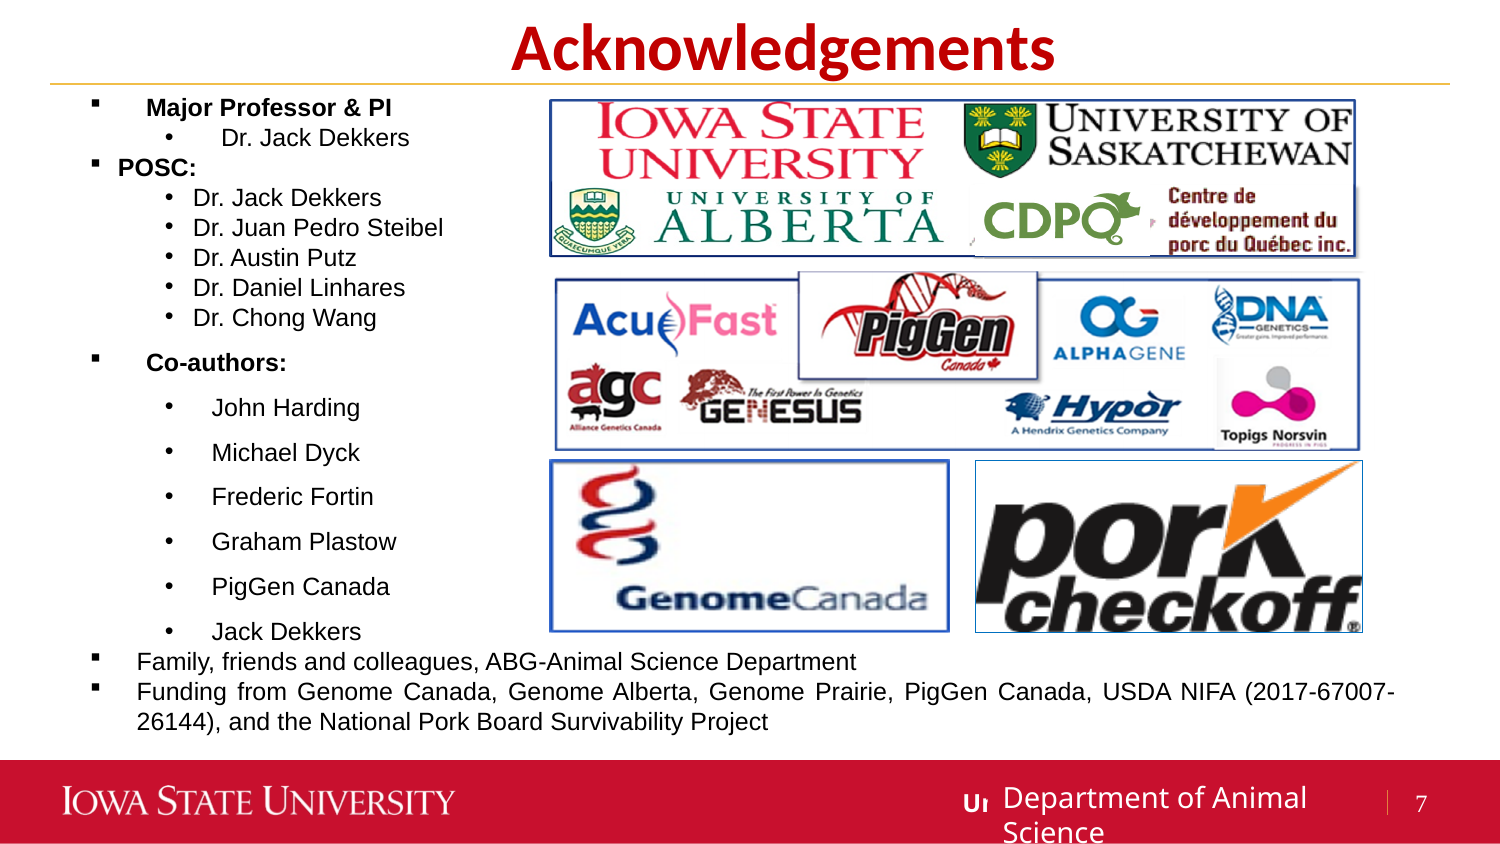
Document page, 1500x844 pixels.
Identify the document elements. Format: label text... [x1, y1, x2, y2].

text_box Acknowledgements [324, 0, 1244, 83]
picture [974, 460, 1363, 634]
picture [549, 459, 951, 634]
picture [549, 99, 1363, 260]
text_box Major Professor & PI Dr. Jack Dekkers POSC: Dr. Jack Dekkers Dr. Juan Pedro Steibel Dr. Austin Putz Dr. Daniel Linhares Dr. Chong Wang Co-authors: John Harding Michael Dyck Frederic Fortin Graham Plastow PigGen Canada Jack Dekkers Family, friends and colleagues, ABG-Animal Science Department Funding from Genome Canada, Genome Alberta, Genome Prairie, PigGen Canada, USDA NIFA (2017-67007-26144), and the National Pork Board Survivability Project [74, 93, 1413, 743]
picture [62, 785, 456, 818]
picture [537, 271, 1376, 451]
text_box Department of Animal Science [987, 771, 1388, 822]
